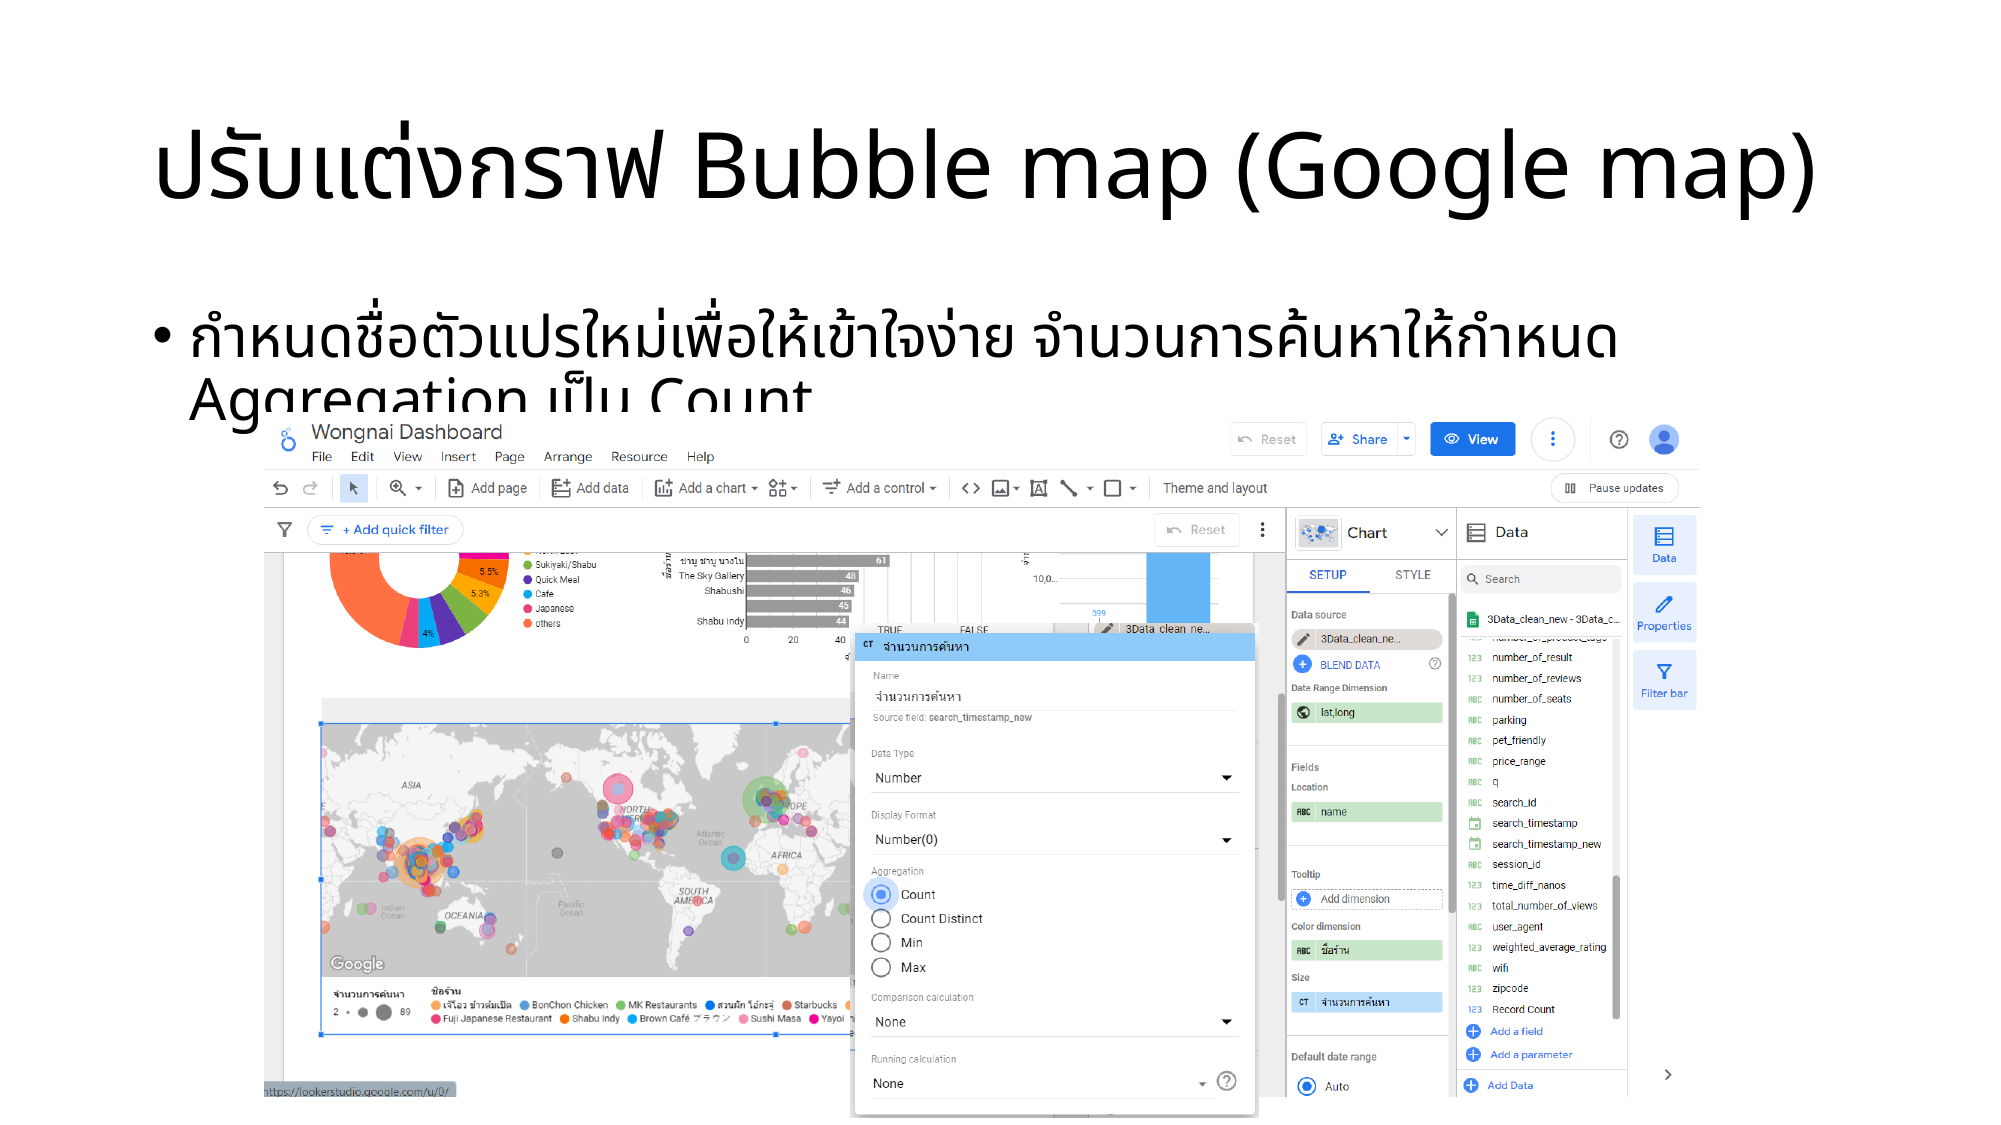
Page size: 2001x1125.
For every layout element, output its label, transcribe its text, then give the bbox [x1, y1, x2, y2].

picture [263, 411, 1700, 1119]
list กำหนดชื่อตัวแปรใหม่เพื่อให้เข้าใจง่าย จำนวนการค้นหาให้กำหนด Aggregation เป็น Count [137, 299, 1863, 1014]
title ปรับแต่งกราฟ Bubble map (Google map) [137, 59, 1863, 278]
